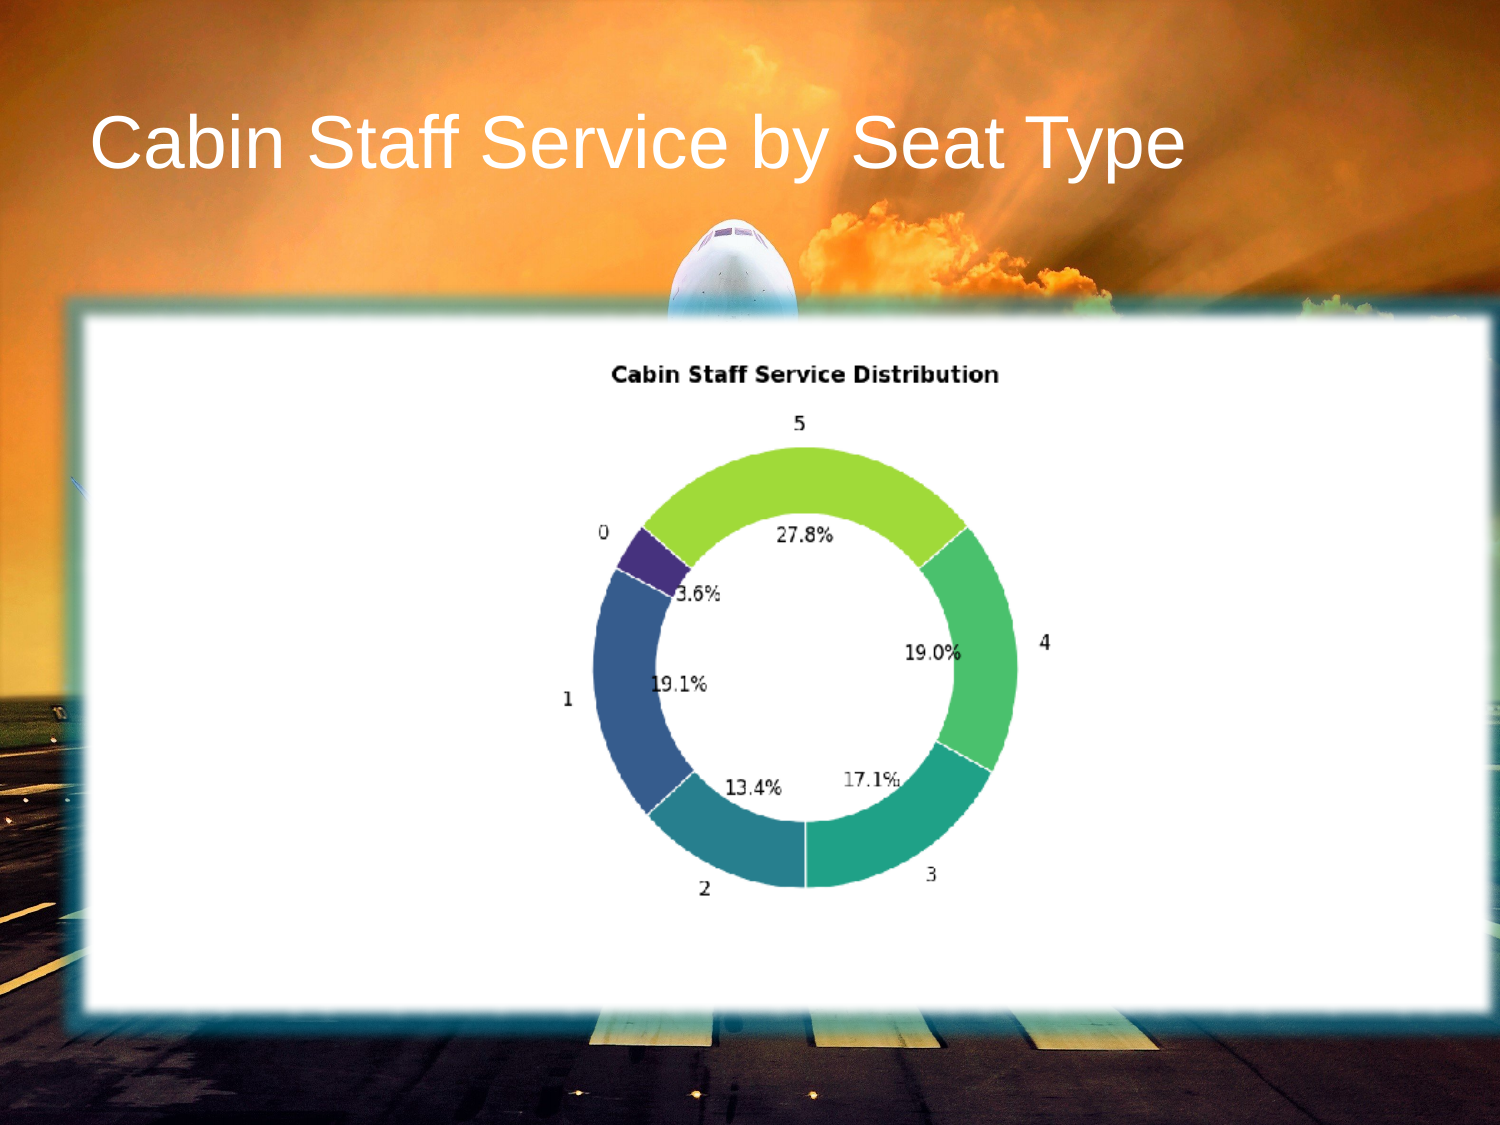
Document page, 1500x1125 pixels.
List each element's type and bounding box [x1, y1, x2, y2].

list [74, 306, 1500, 1023]
picture [0, 0, 1500, 1125]
